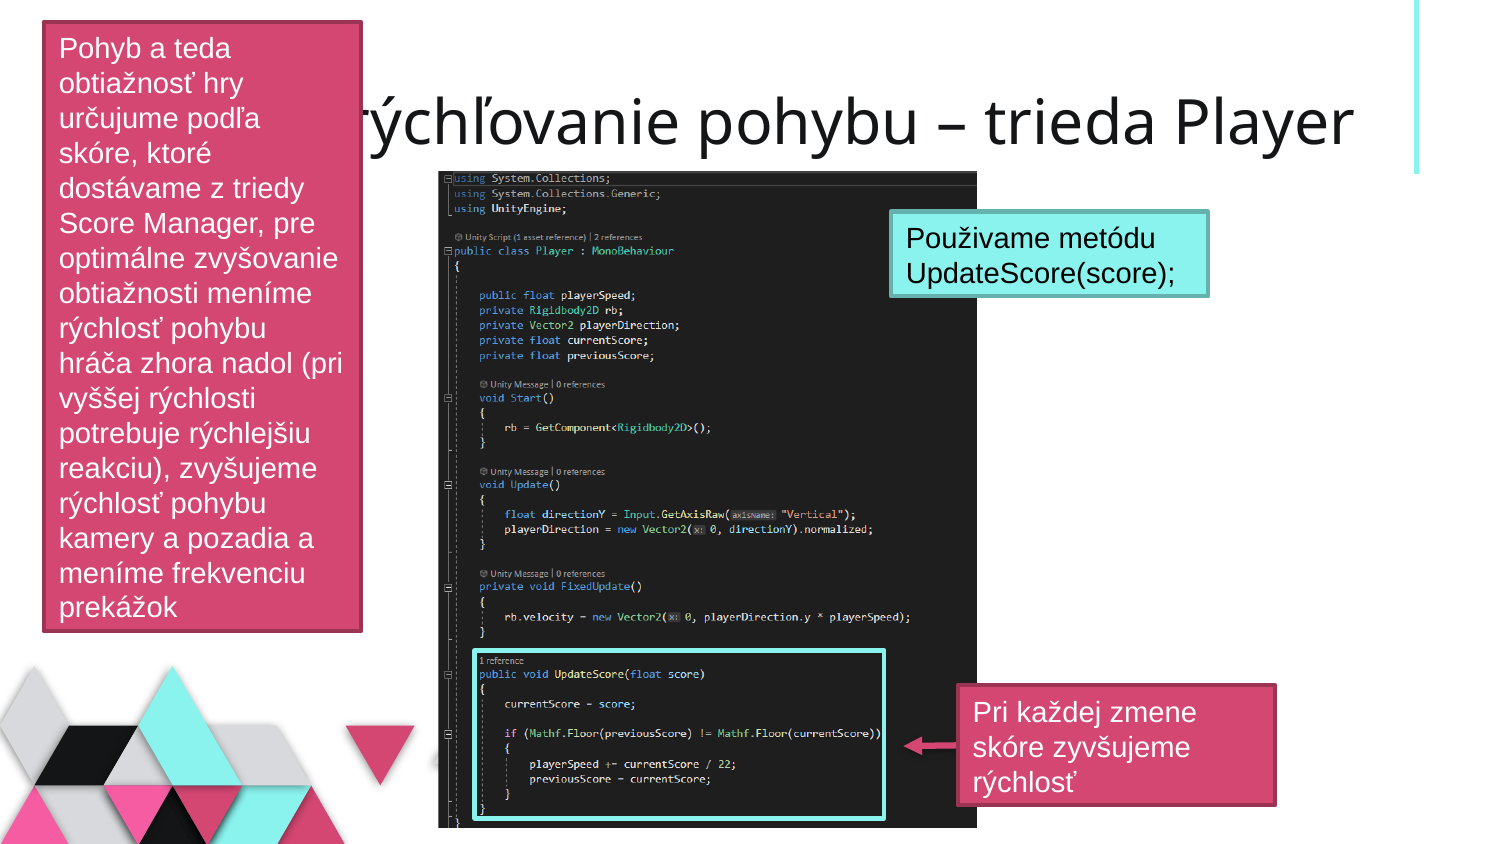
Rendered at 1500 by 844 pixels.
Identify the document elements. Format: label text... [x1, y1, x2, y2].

title Zrýchľovanie pohybu – trieda Player [361, 76, 1372, 172]
picture [438, 171, 978, 828]
text_box Pri každej zmene skóre zyvšujeme rýchlosť [982, 685, 1276, 806]
text_box Použivame metódu UpdateScore(score); [982, 211, 1209, 297]
text_box Pohyb a teda obtiažnosť hry určujume podľa skóre, ktoré dostávame z triedy Score Manager, pre optimálne zvyšovanie obtiažnosti meníme rýchlosť pohybu hráča zhora nadol (pri vyššej rýchlosti potrebuje rýchlejšiu reakciu), zvyšujeme rýchlosť pohybu kamery a pozadia a meníme frekvenciu prekážok [43, 21, 361, 632]
